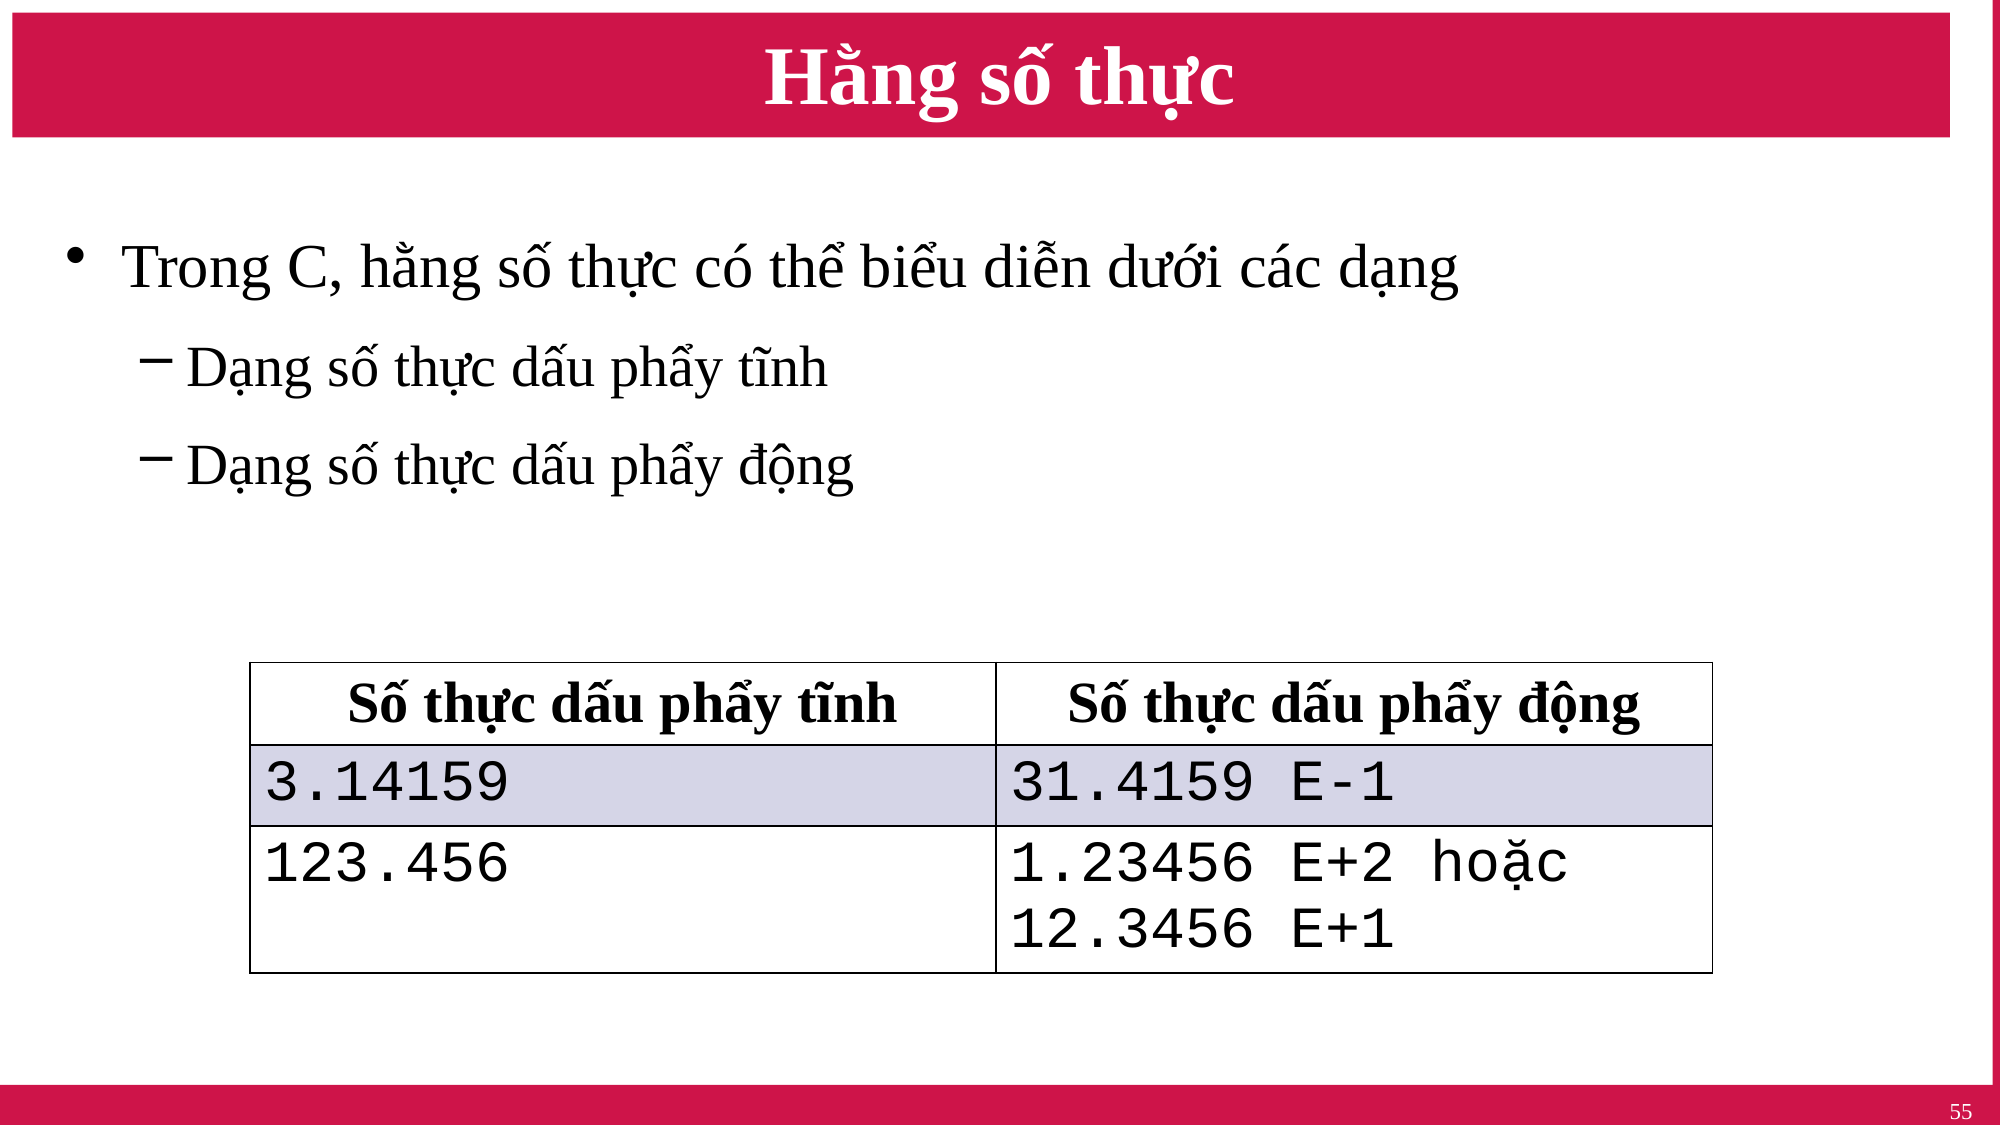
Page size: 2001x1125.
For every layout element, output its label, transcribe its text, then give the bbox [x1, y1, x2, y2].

table_cell 1.23456 E+2 hoặc 12.3456 E+1 [997, 827, 1712, 972]
table_cell 3.14159 [251, 746, 995, 825]
table_cell 31.4159 E-1 [997, 746, 1712, 825]
list Trong C, hằng số thực có thể biểu diễn dưới các dạng Dạng số thực dấu phẩy tĩnh Dạng số thực dấu phẩy động [50, 187, 1950, 1063]
slide_number 55 [1520, 1074, 1988, 1113]
title Hằng số thực [99, 24, 1900, 118]
table_cell 123.456 [251, 827, 995, 972]
table_header Số thực dấu phẩy động [997, 663, 1712, 744]
table_header Số thực dấu phẩy tĩnh [251, 663, 995, 744]
